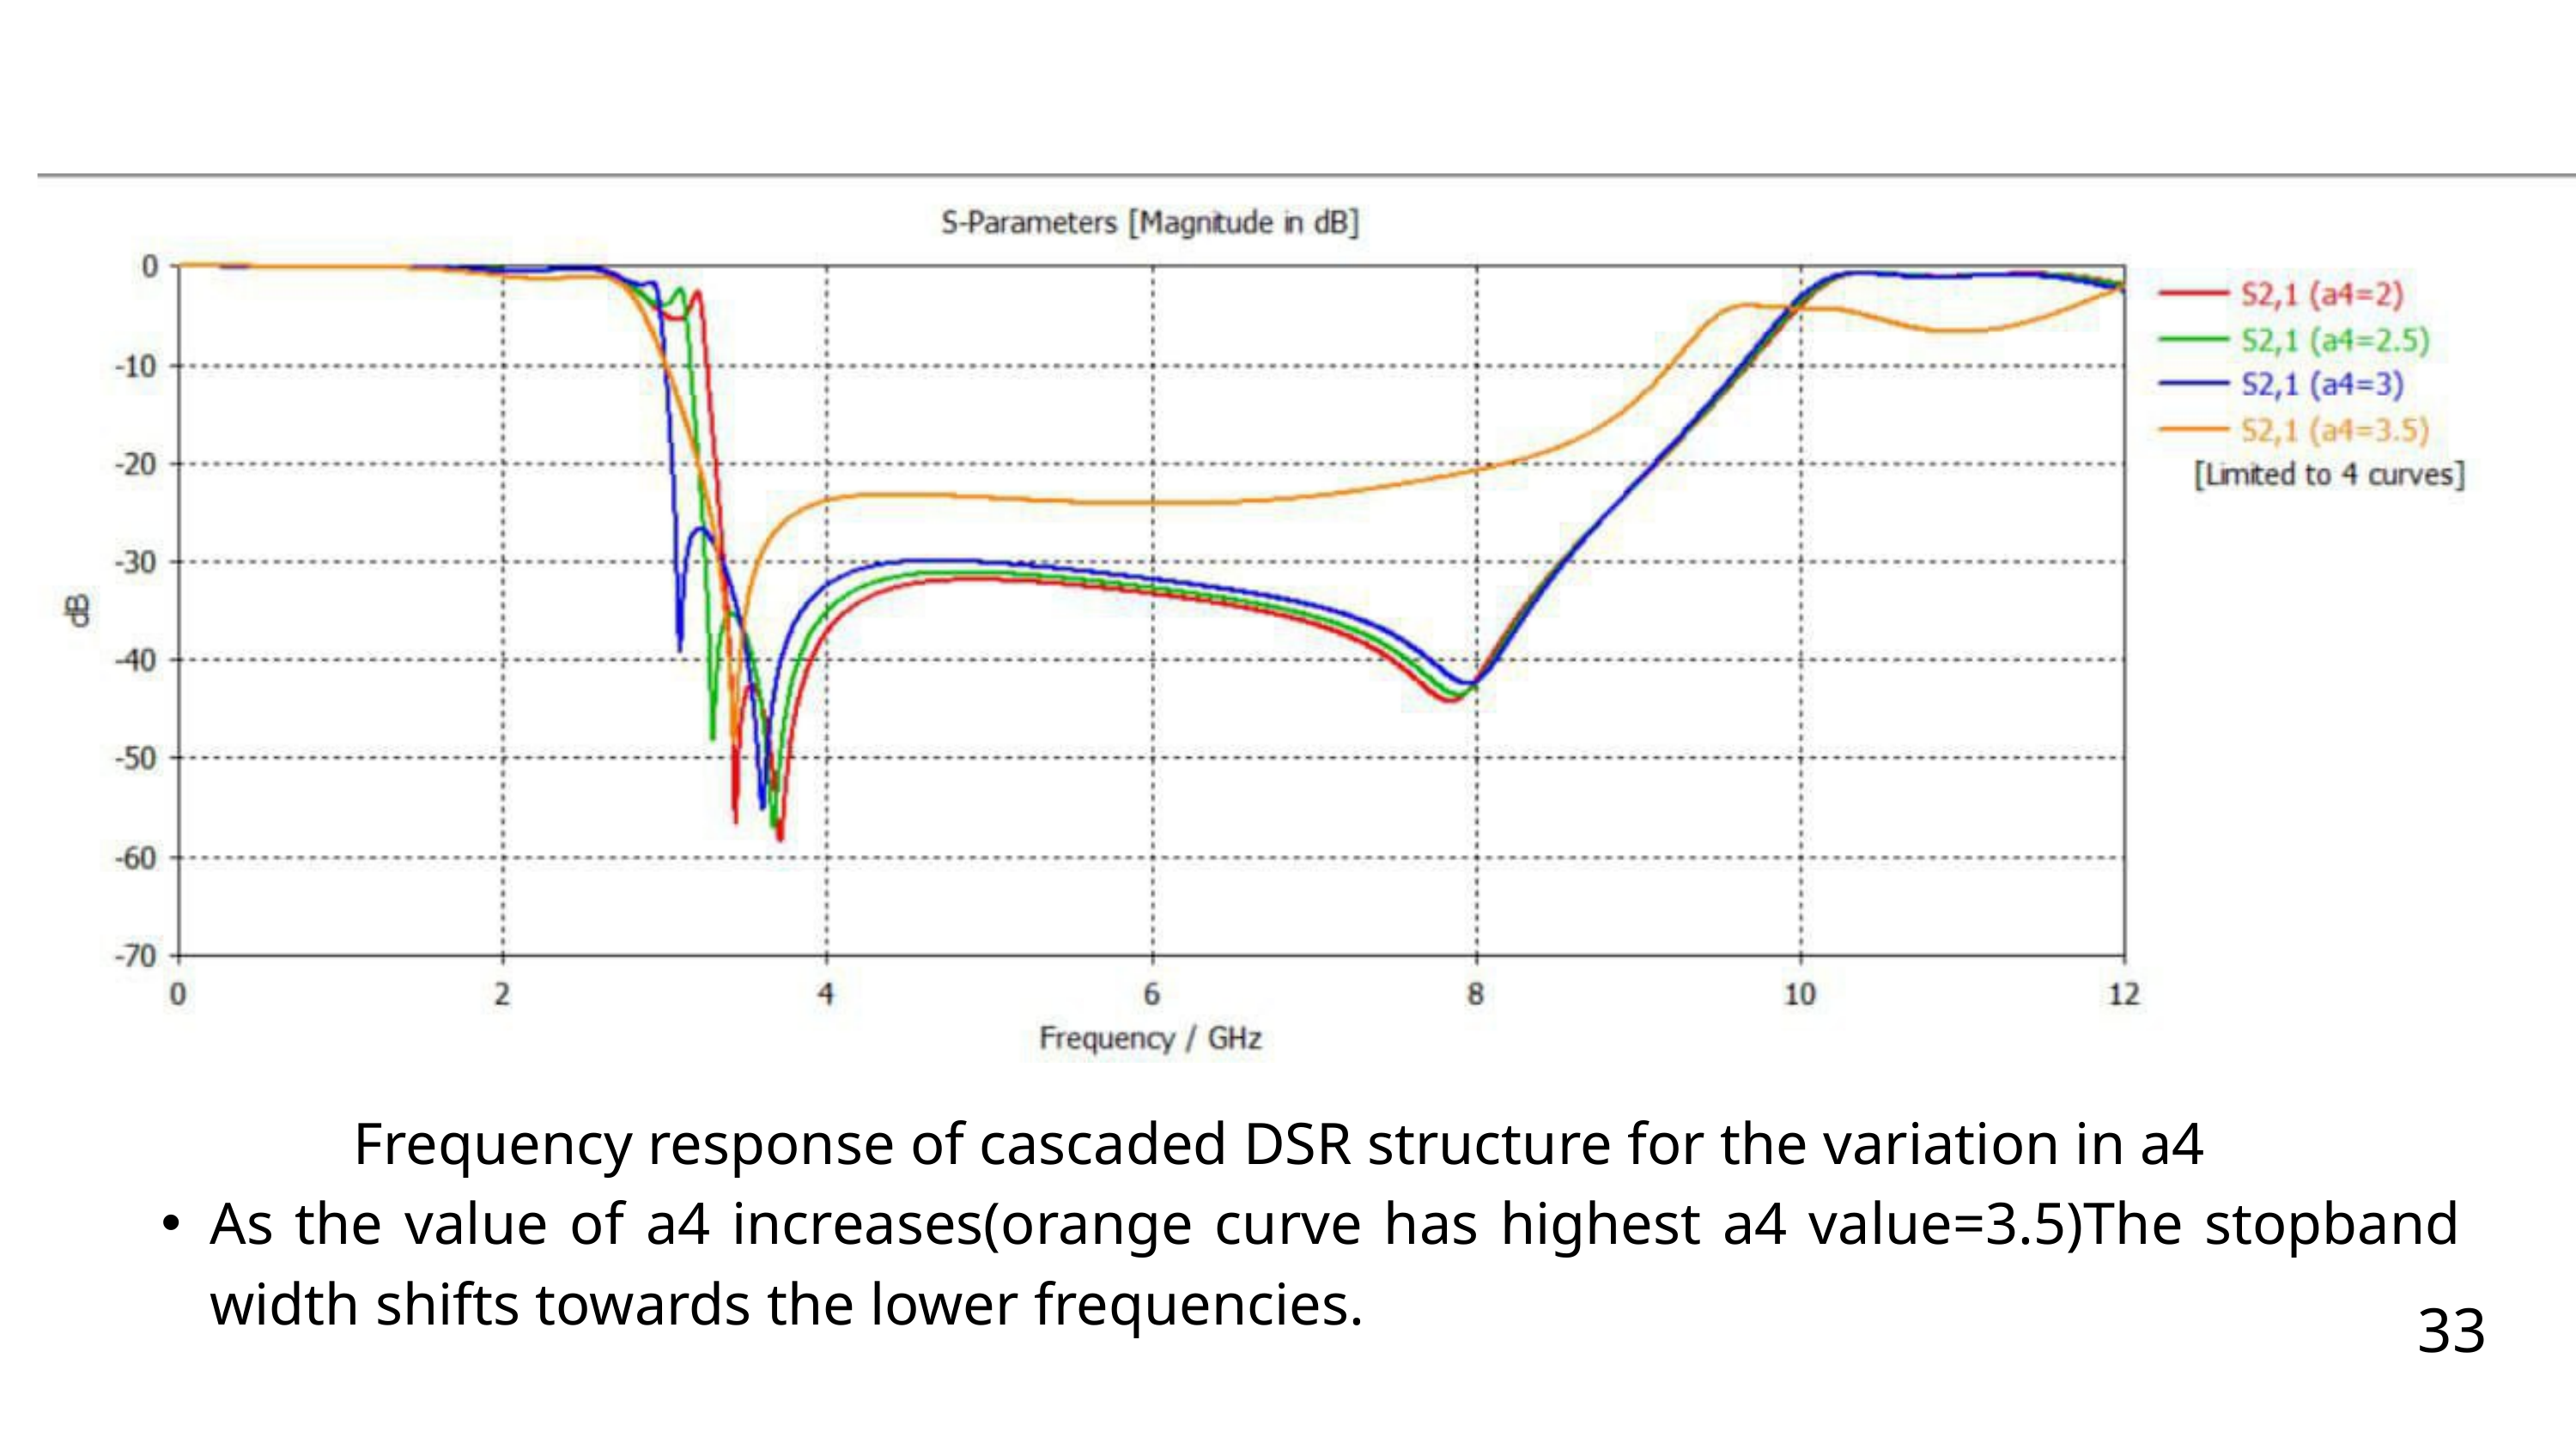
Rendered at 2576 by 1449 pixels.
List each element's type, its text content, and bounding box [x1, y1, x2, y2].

text_box Frequency response of cascaded DSR structure for the variation in a4 As the value of a4 increases(orange curve has highest a4 value=3.5)The stopband width shifts towards the lower frequencies. [112, 1095, 2464, 1416]
text_box [37, 173, 2576, 1063]
text_box 33 [2379, 1279, 2525, 1365]
